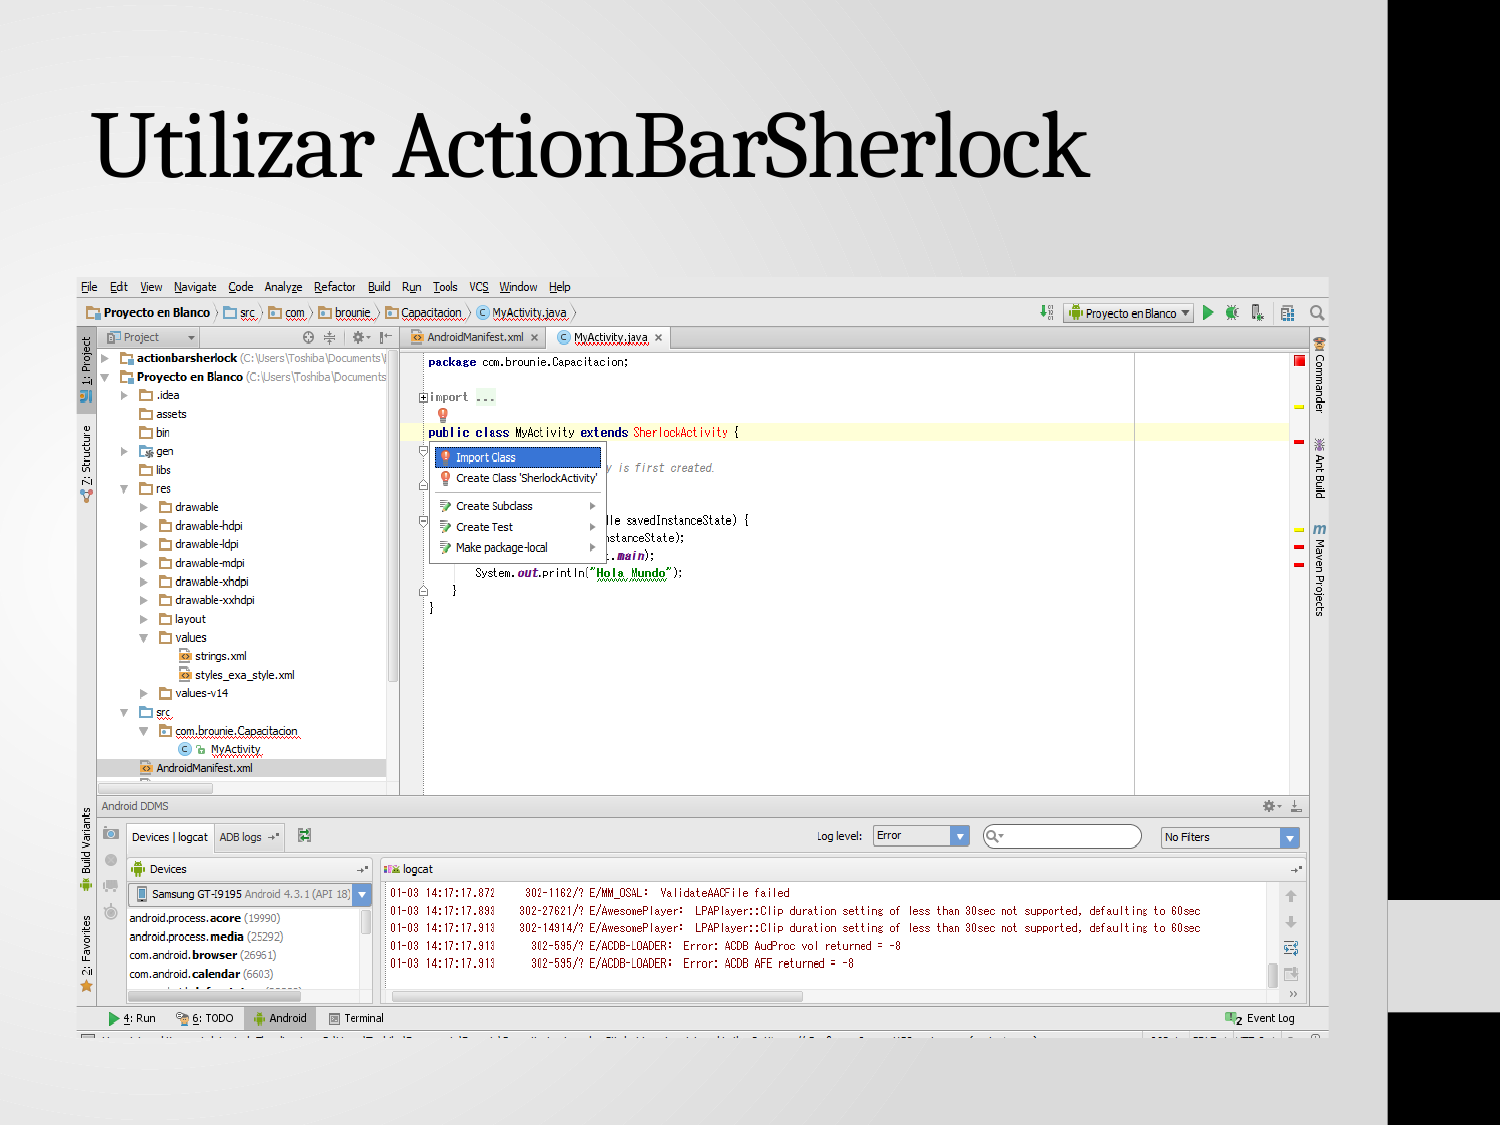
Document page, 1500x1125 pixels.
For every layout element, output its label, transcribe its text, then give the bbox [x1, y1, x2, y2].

picture [76, 276, 1330, 1038]
title Utilizar ActionBarSherlock [75, 45, 1325, 233]
